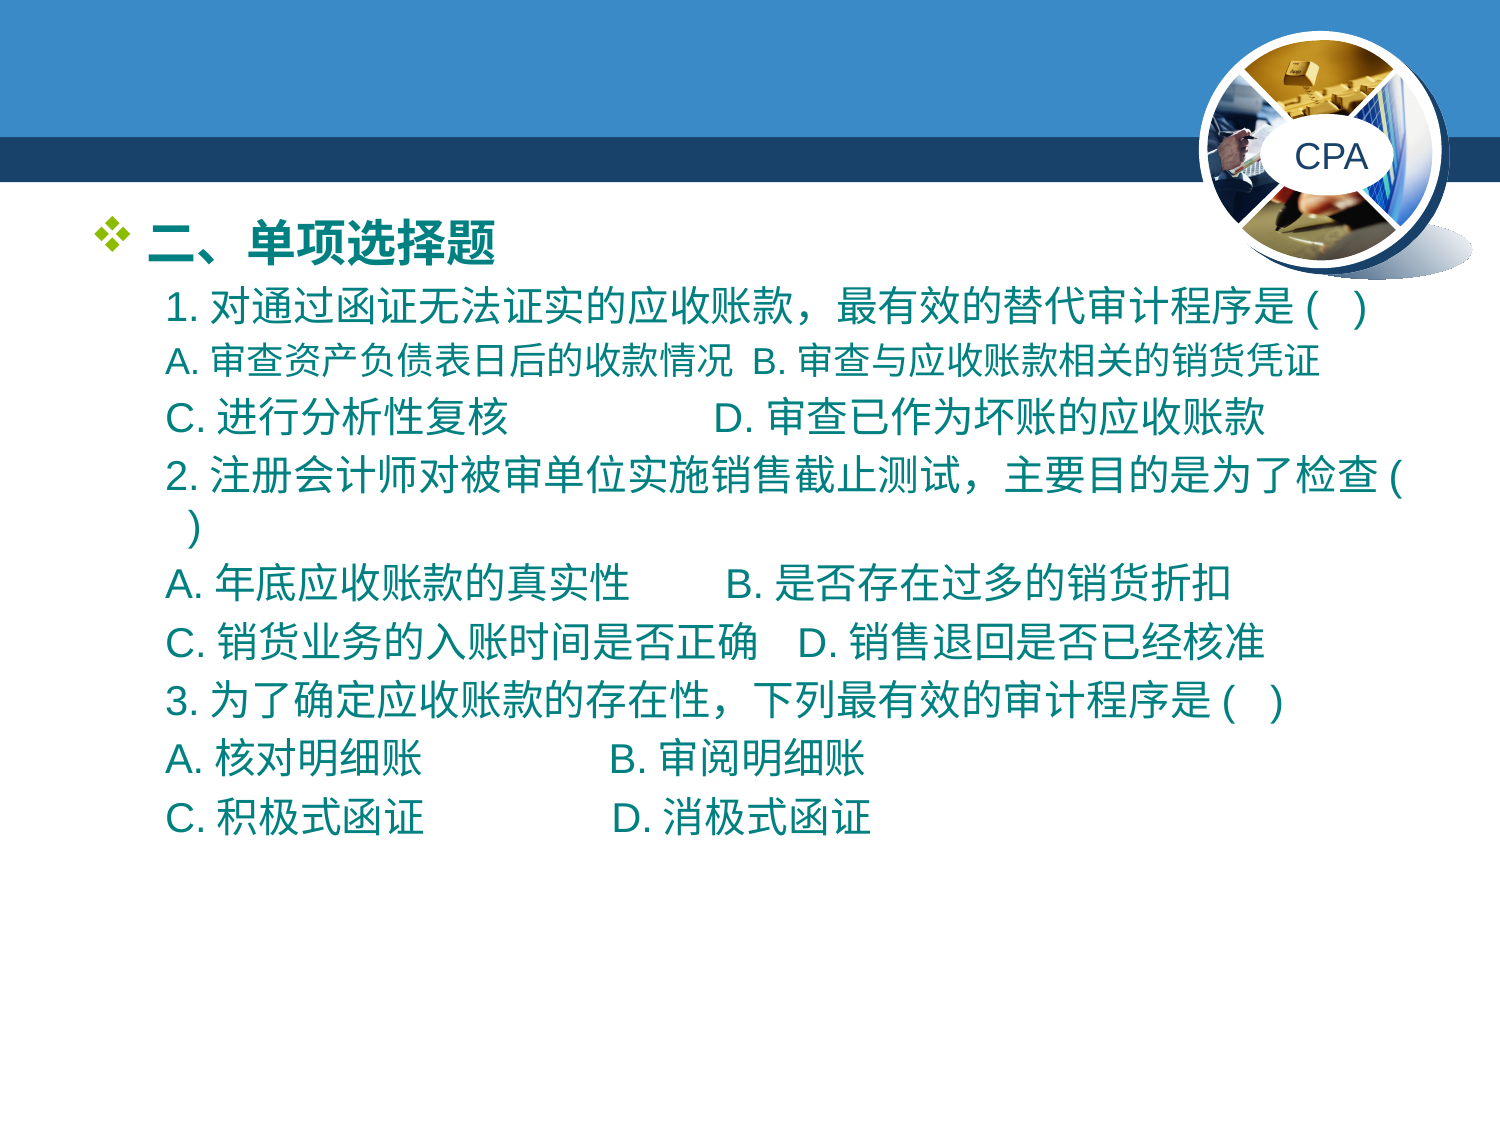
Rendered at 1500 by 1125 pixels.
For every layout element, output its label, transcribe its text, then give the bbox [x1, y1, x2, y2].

list 二、单项选择题 1.对通过函证无法证实的应收账款，最有效的替代审计程序是( ) A.审查资产负债表日后的收款情况 B.审查与应收账款相关的销货凭证 C.进行分析性复核 D.审查已作为坏账的应收账款 2.注册会计师对被审单位实施销售截止测试，主要目的是为了检查( ) A.年底应收账款的真实性 B.是否存在过多的销货折扣 C.销货业务的入账时间是否正确 D.销售退回是否已经核准 3.为了确定应收账款的存在性，下列最有效的审计程序是( ) A.核对明细账 B.审阅明细账 C.积极式函证 D.消极式函证 [75, 203, 1425, 1065]
picture [1244, 40, 1394, 119]
picture [1267, 186, 1369, 203]
picture [1354, 73, 1433, 203]
picture [1207, 74, 1287, 203]
